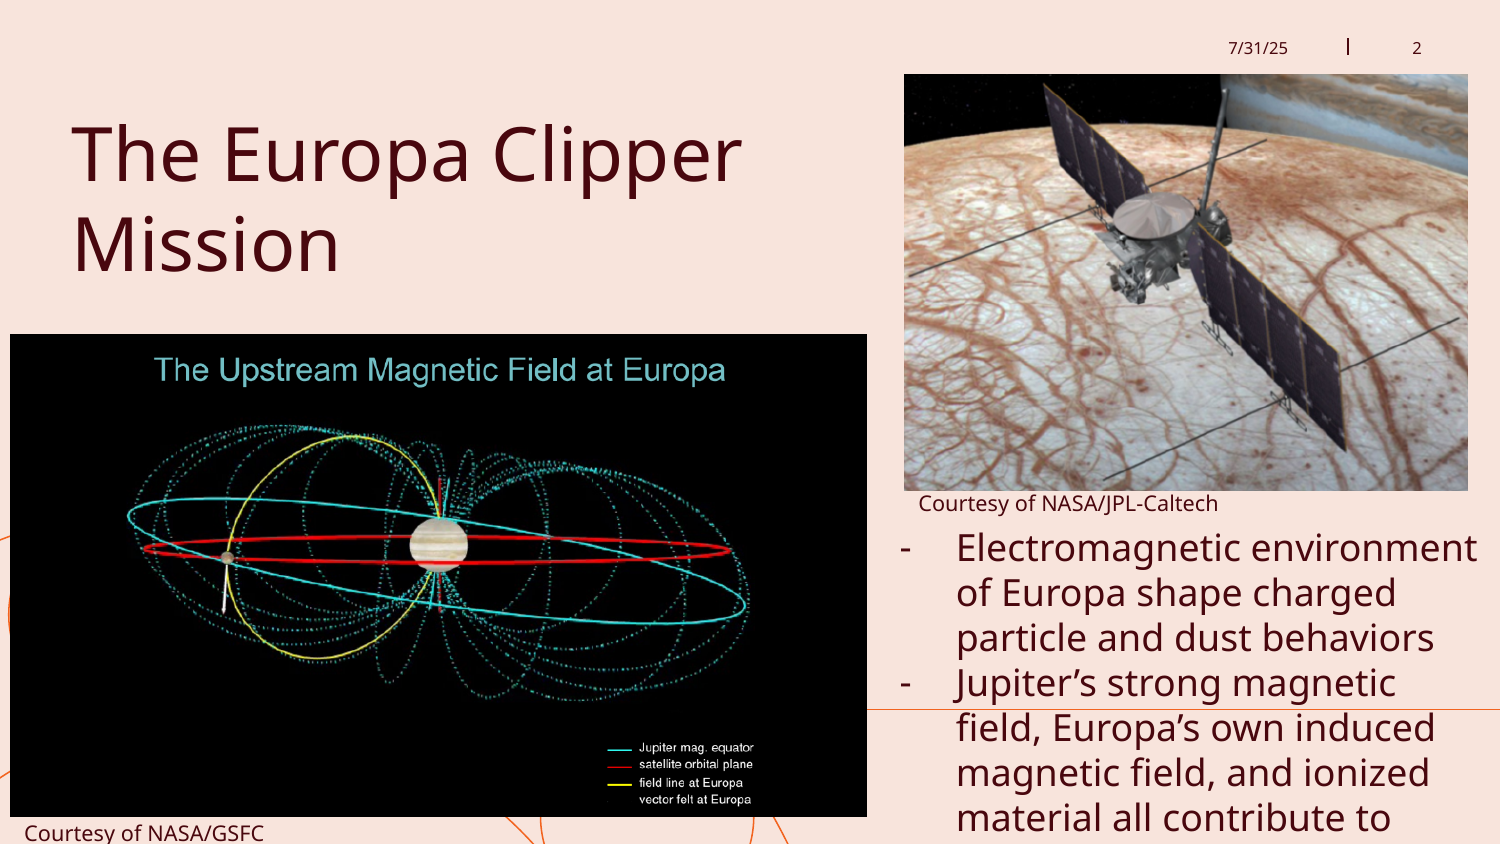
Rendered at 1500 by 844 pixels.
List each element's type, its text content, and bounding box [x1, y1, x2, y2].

subtitle Electromagnetic environment of Europa shape charged particle and dust behaviors Jupiter’s strong magnetic field, Europa’s own induced magnetic field, and ionized material all contribute to system [880, 523, 1492, 806]
picture [10, 334, 867, 817]
title The Europa Clipper Mission [71, 106, 758, 287]
subtitle Courtesy of NASA/JPL-Caltech [904, 498, 1346, 533]
subtitle Courtesy of NASA/GSFC [10, 824, 452, 844]
slide_number ‹#› [1358, 37, 1422, 73]
subtitle 7/31/25 [1115, 37, 1289, 62]
picture [904, 74, 1468, 491]
